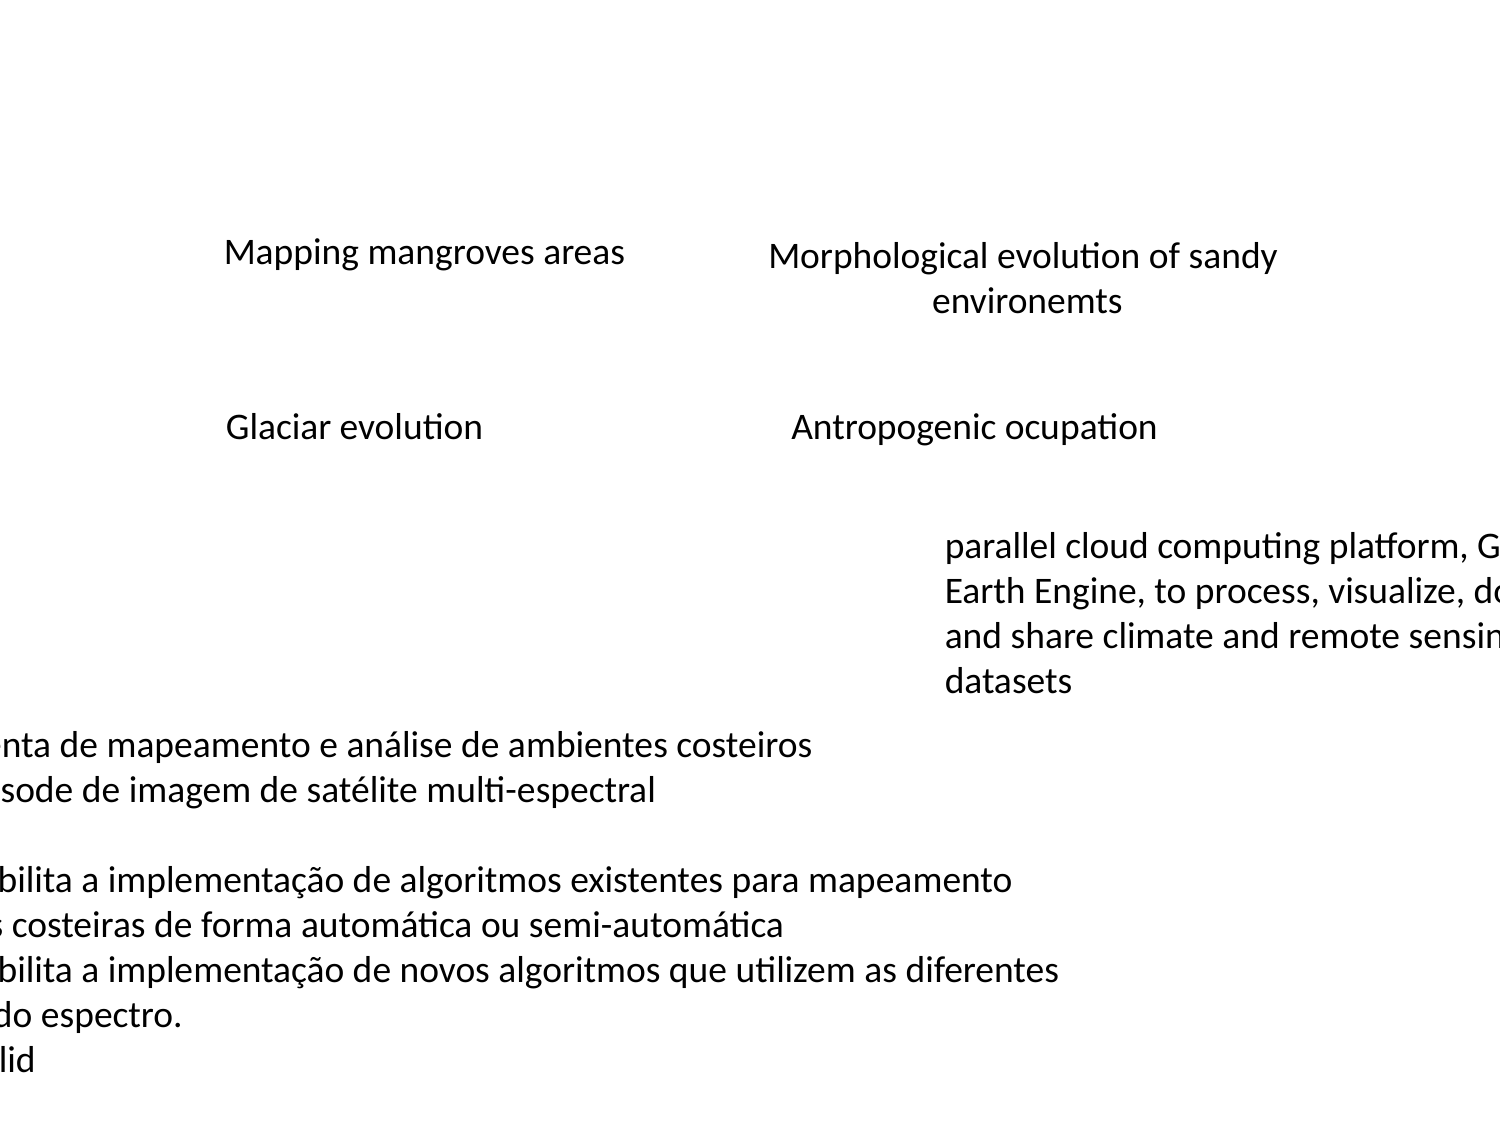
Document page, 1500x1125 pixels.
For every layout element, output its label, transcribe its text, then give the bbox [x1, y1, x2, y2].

text_box Antropogenic ocupation [776, 394, 1173, 455]
text_box Glaciar evolution [211, 394, 499, 455]
text_box Mapping mangroves areas [208, 219, 641, 280]
text_box Morphological evolution of sandy environemts [753, 223, 1302, 328]
text_box Ferramenta de mapeamento e análise de ambientes costeiros Com o usode de imagem de satélite multi-espectral Possibilita a implementação de algoritmos existentes para mapeamento de áreas costeiras de forma automática ou semi-automática Possibilita a implementação de novos algoritmos que utilizem as diferentes bandas do espectro. - Possibilid [0, 712, 1083, 1087]
text_box parallel cloud computing platform, Google 34 Earth Engine, to process, visualize, download, and share climate and remote sensing 35 datasets [930, 513, 1500, 709]
